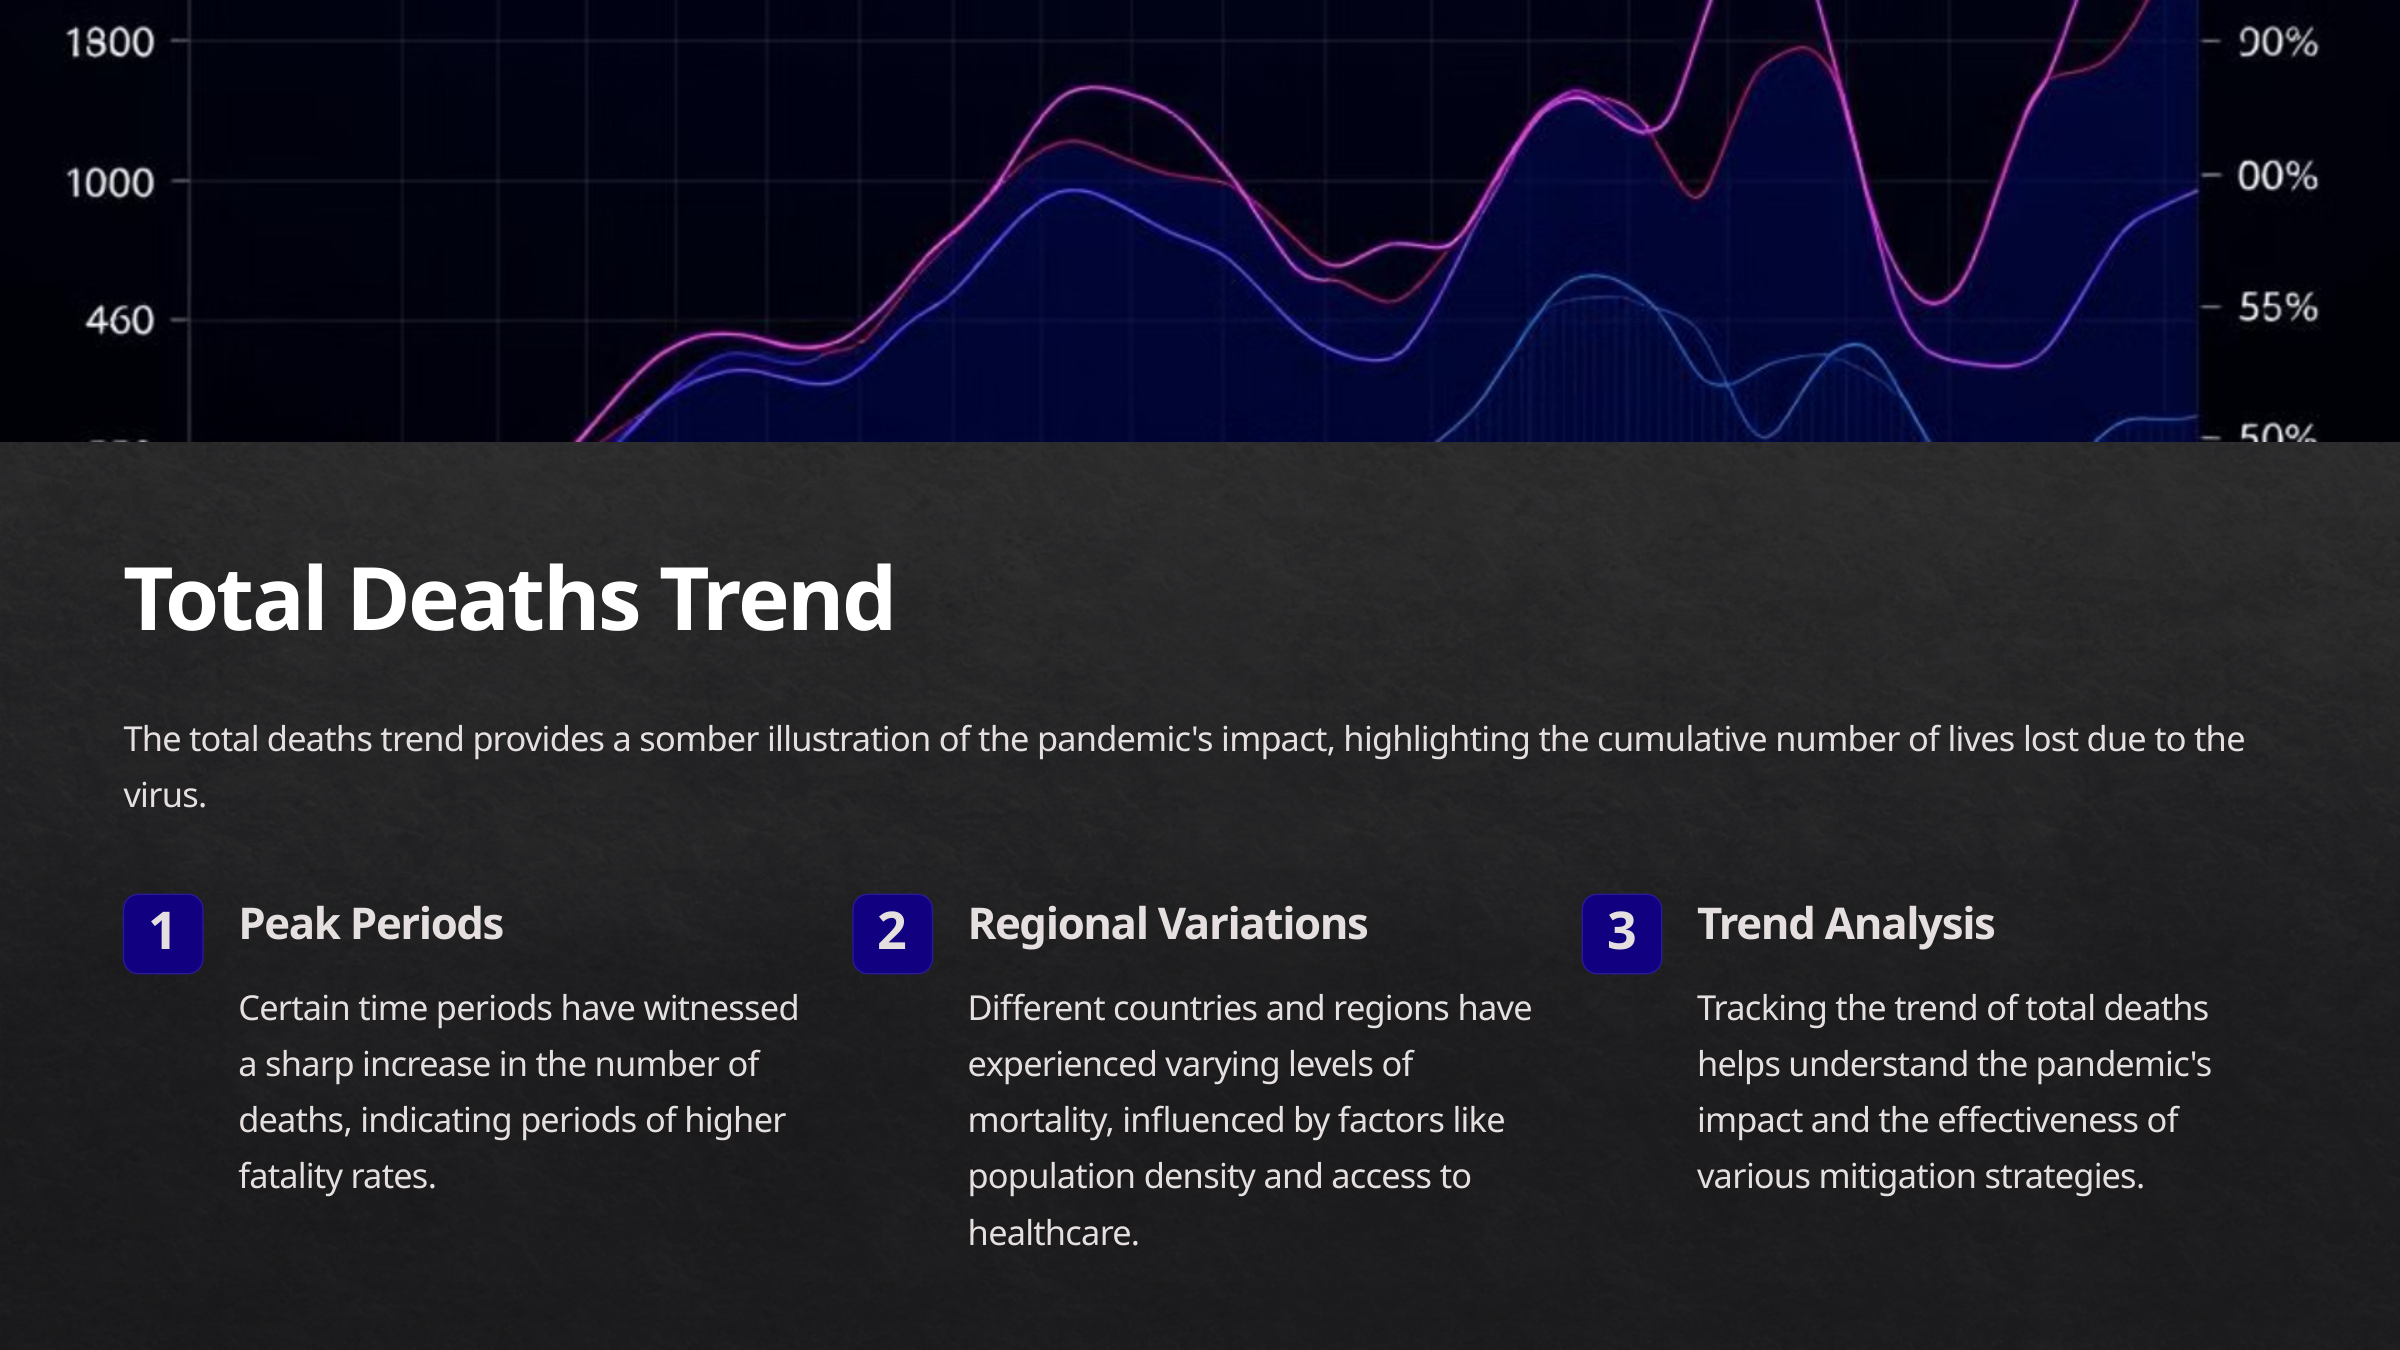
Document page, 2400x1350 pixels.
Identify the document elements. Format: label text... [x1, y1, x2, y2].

text_box Trend Analysis [1697, 894, 2139, 950]
picture [0, 0, 2400, 442]
text_box [123, 894, 204, 974]
text_box 3 [1605, 907, 1639, 961]
text_box Peak Periods [238, 894, 680, 950]
text_box Total Deaths Trend [123, 538, 1007, 649]
text_box Different countries and regions have experienced varying levels of mortality, influenced by factors like population density and access to healthcare. [967, 970, 1547, 1253]
text_box [852, 894, 933, 974]
text_box 1 [152, 907, 174, 961]
text_box The total deaths trend provides a somber illustration of the pandemic's impact, highlighting the cumulative number of lives lost due to the virus. [123, 701, 2277, 815]
text_box 2 [876, 907, 909, 961]
text_box [1582, 894, 1662, 974]
text_box Tracking the trend of total deaths helps understand the pandemic's impact and the effectiveness of various mitigation strategies. [1697, 970, 2277, 1197]
text_box Regional Variations [967, 894, 1409, 950]
text_box Certain time periods have witnessed a sharp increase in the number of deaths, indicating periods of higher fatality rates. [238, 970, 818, 1197]
